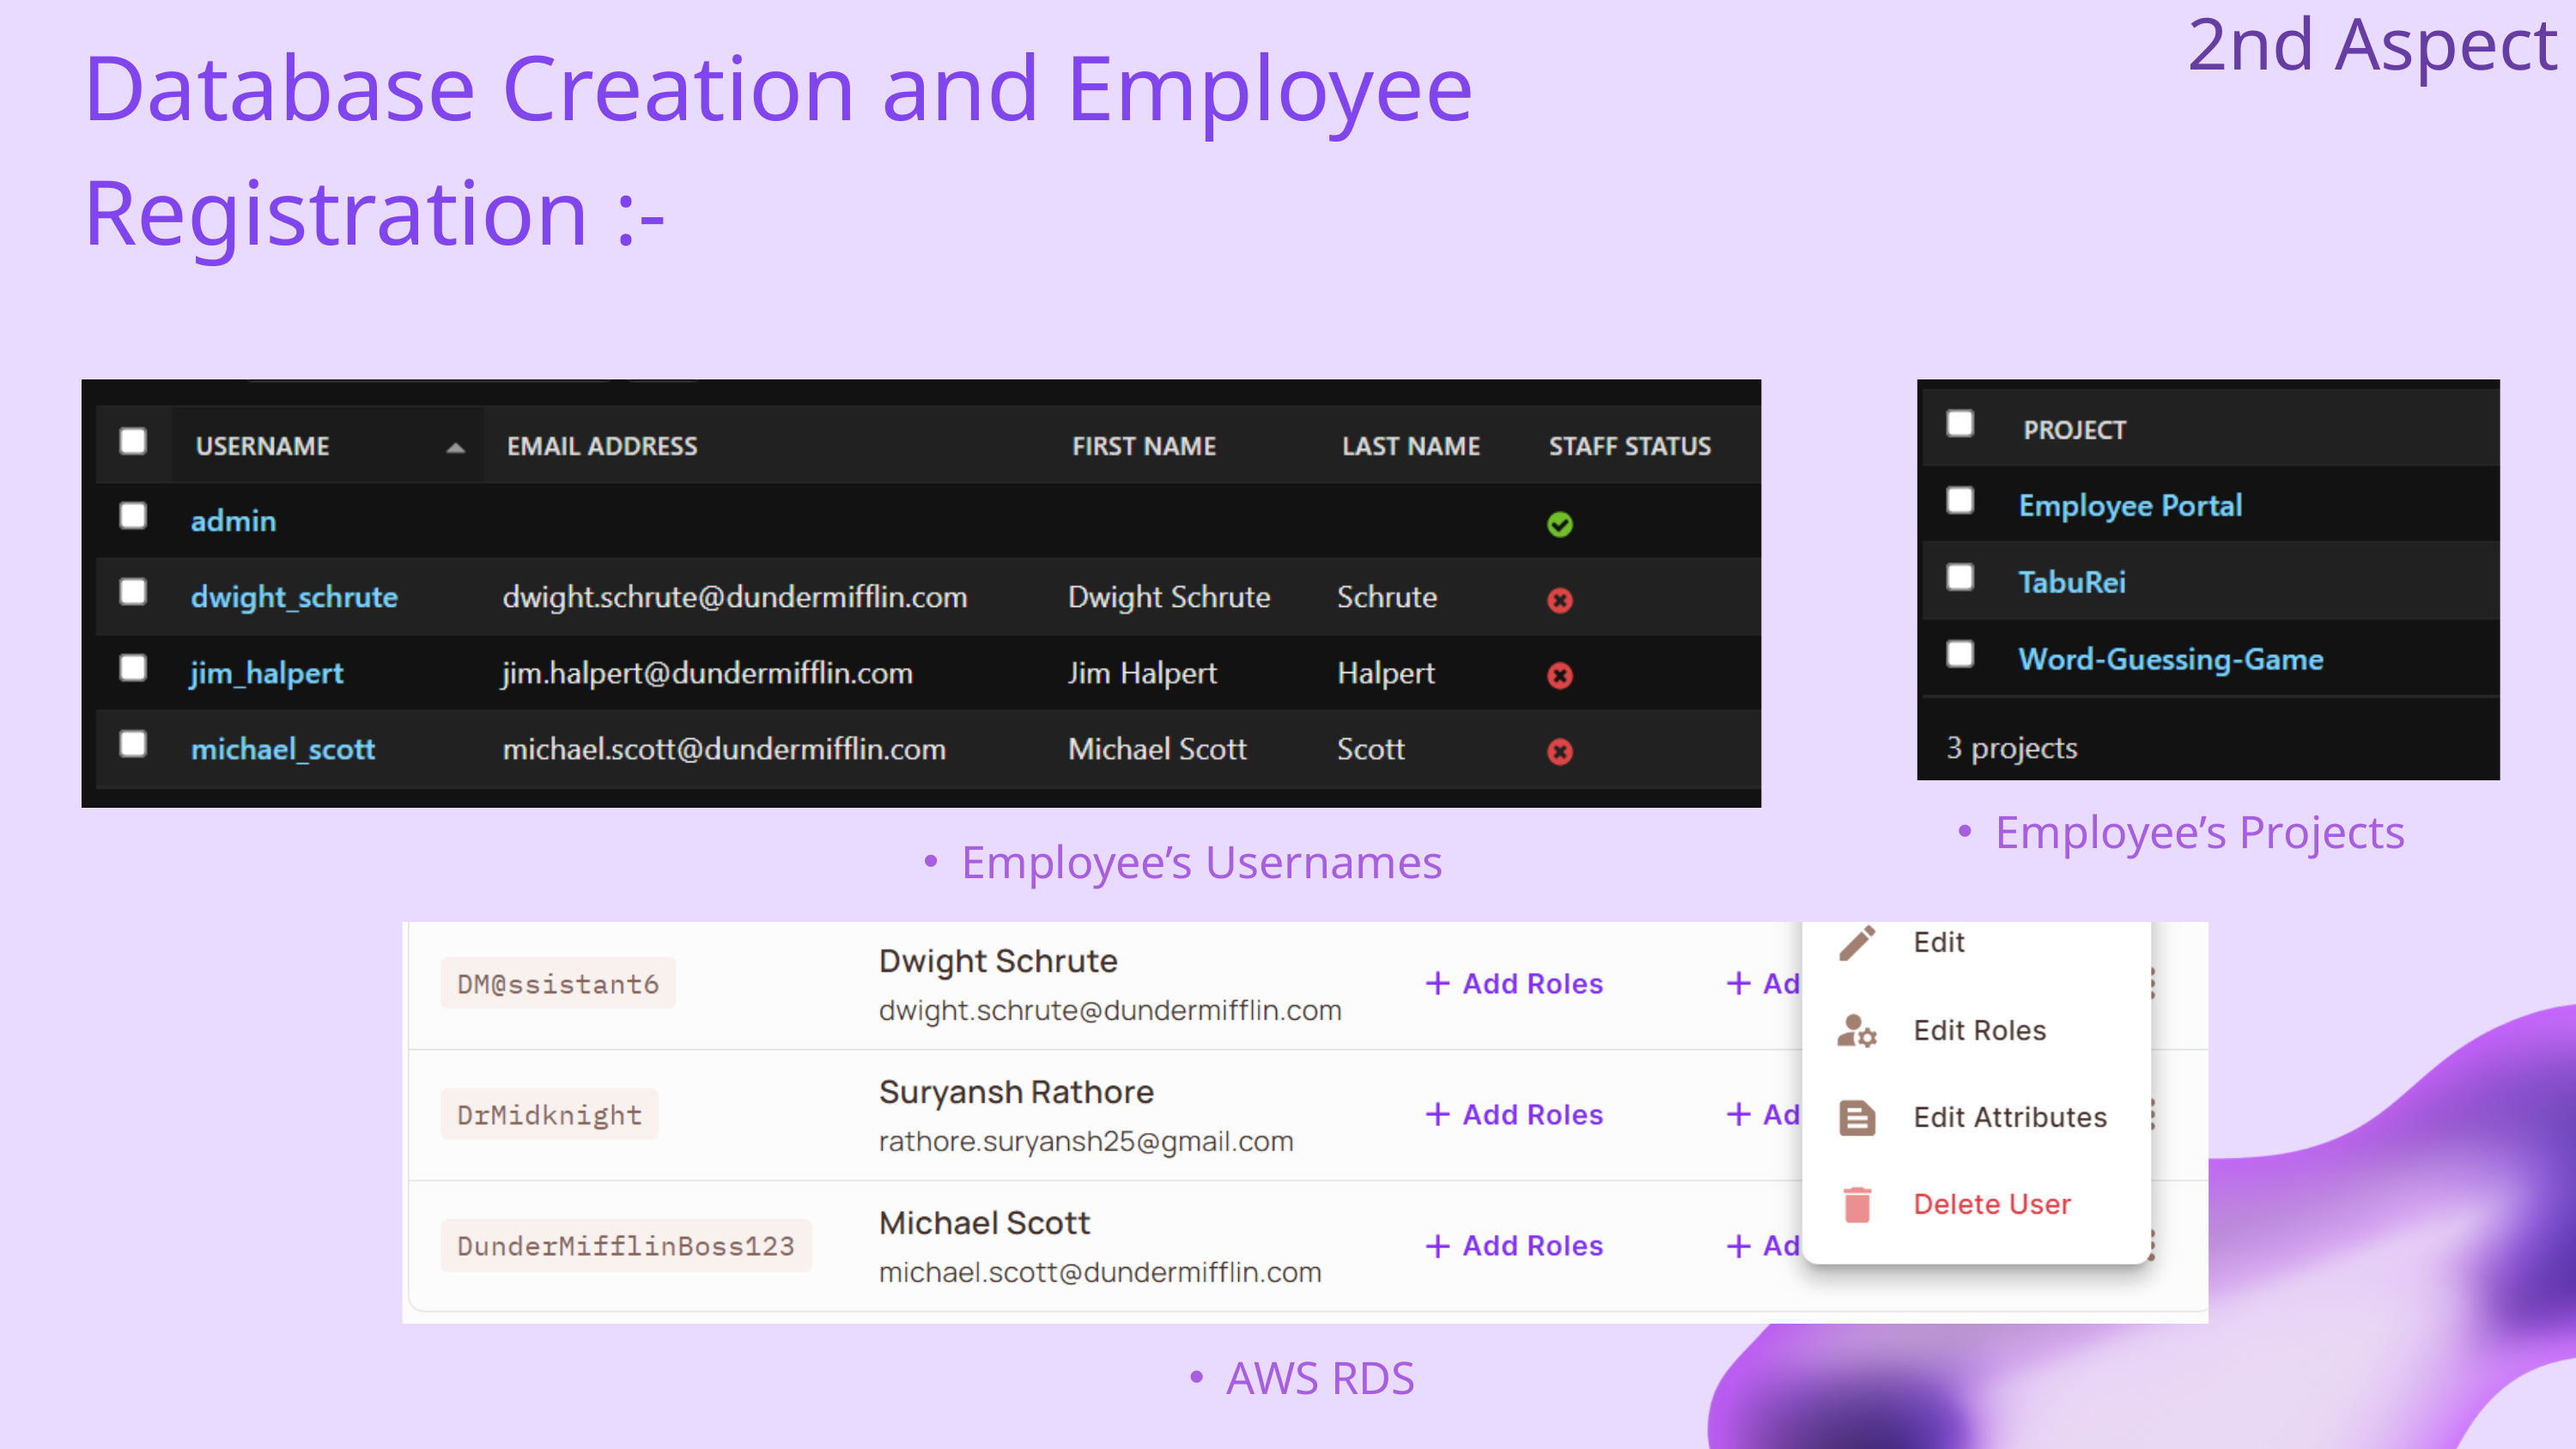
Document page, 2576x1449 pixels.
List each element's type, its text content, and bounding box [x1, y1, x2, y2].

text_box 2nd Aspect [2187, 0, 2576, 85]
text_box [82, 379, 1762, 808]
text_box [1917, 379, 2500, 780]
text_box Employee’s Usernames [884, 825, 1467, 888]
text_box Database Creation and Employee Registration :- [82, 13, 1968, 264]
text_box [1698, 991, 2576, 1449]
text_box [402, 922, 2209, 1324]
text_box Employee’s Projects [1919, 794, 2500, 858]
text_box AWS RDS [1151, 1341, 1461, 1404]
